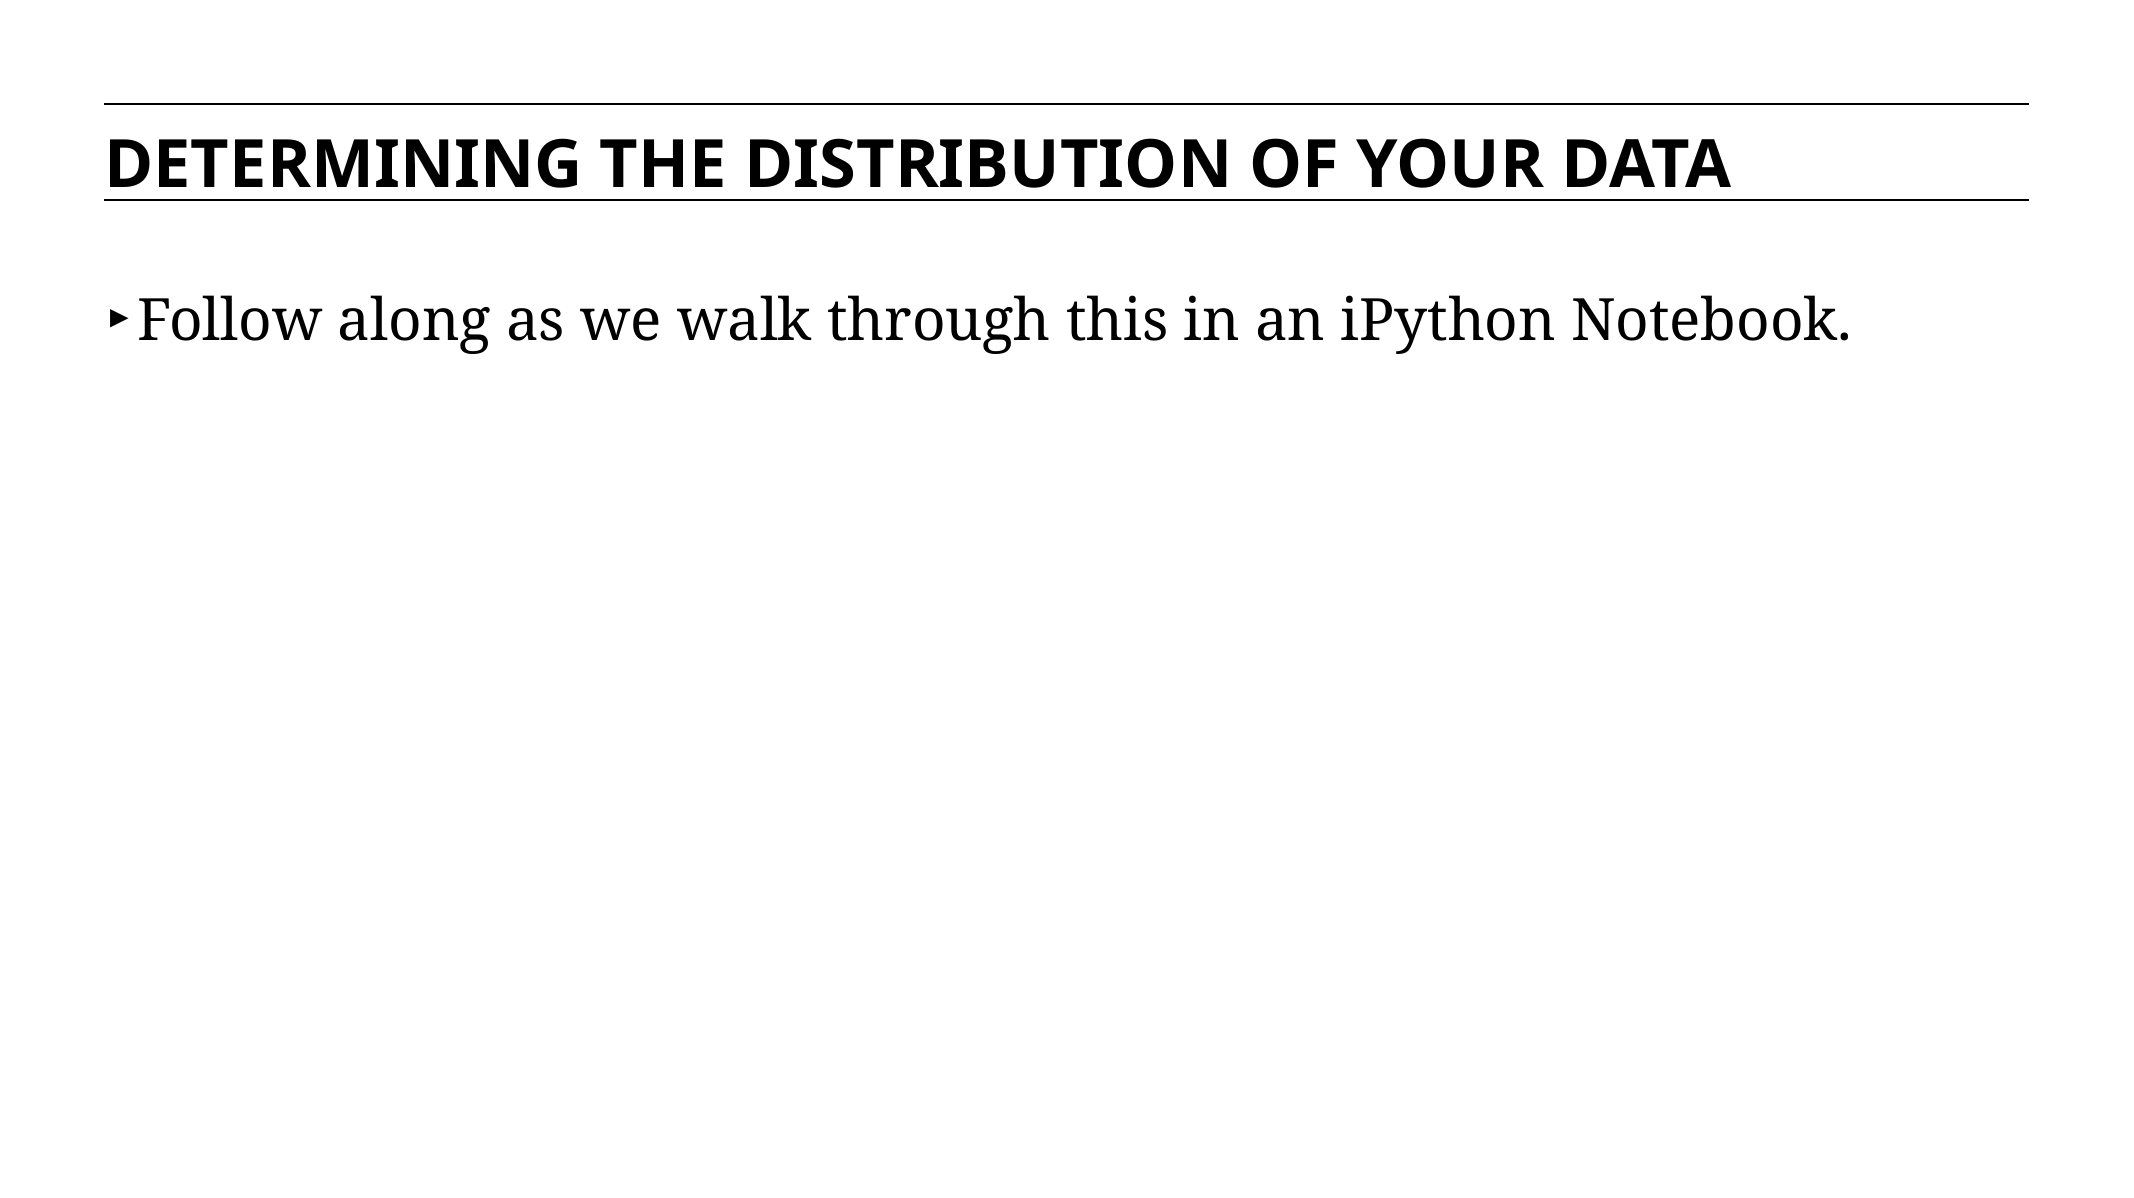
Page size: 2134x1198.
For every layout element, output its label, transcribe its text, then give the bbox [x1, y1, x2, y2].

text_box DETERMINING THE DISTRIBUTION OF YOUR DATA [104, 120, 2030, 192]
list Follow along as we walk through this in an iPython Notebook. [104, 212, 2030, 837]
